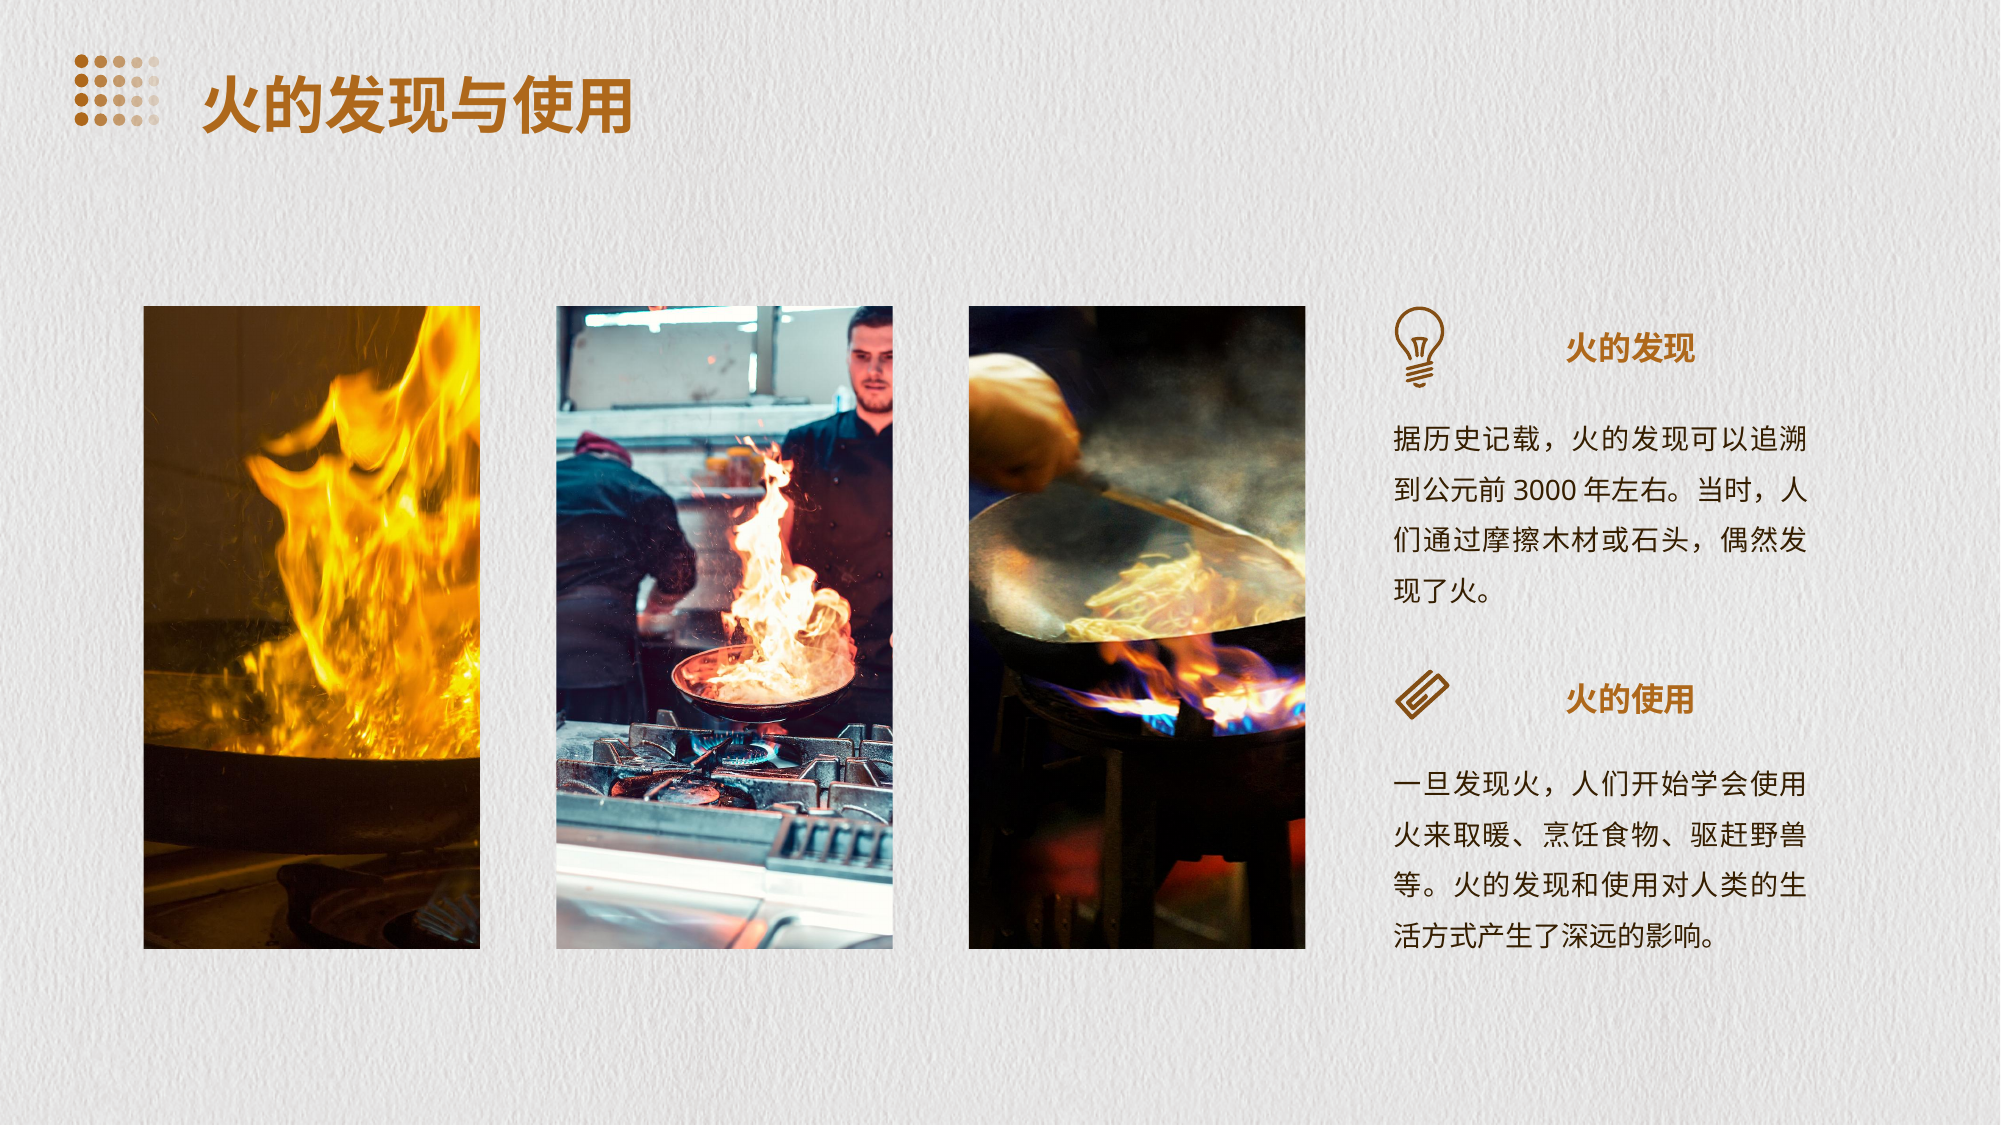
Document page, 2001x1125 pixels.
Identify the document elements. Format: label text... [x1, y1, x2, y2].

text_box [1394, 306, 1445, 371]
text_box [74, 15, 1821, 166]
text_box [1405, 373, 1434, 388]
text_box 一旦发现火，人们开始学会使用火来取暖、烹饪食物、驱赶野兽等。火的发现和使用对人类的生活方式产生了深远的影响。 [1378, 742, 1824, 970]
text_box 据历史记载，火的发现可以追溯到公元前3000年左右。当时，人们通过摩擦木材或石头，偶然发现了火。 [1378, 397, 1824, 625]
text_box 火的发现 [1460, 311, 1803, 388]
picture [0, 0, 2001, 1125]
text_box 火的使用 [1460, 657, 1803, 733]
text_box [1405, 367, 1434, 377]
text_box [1395, 669, 1450, 720]
